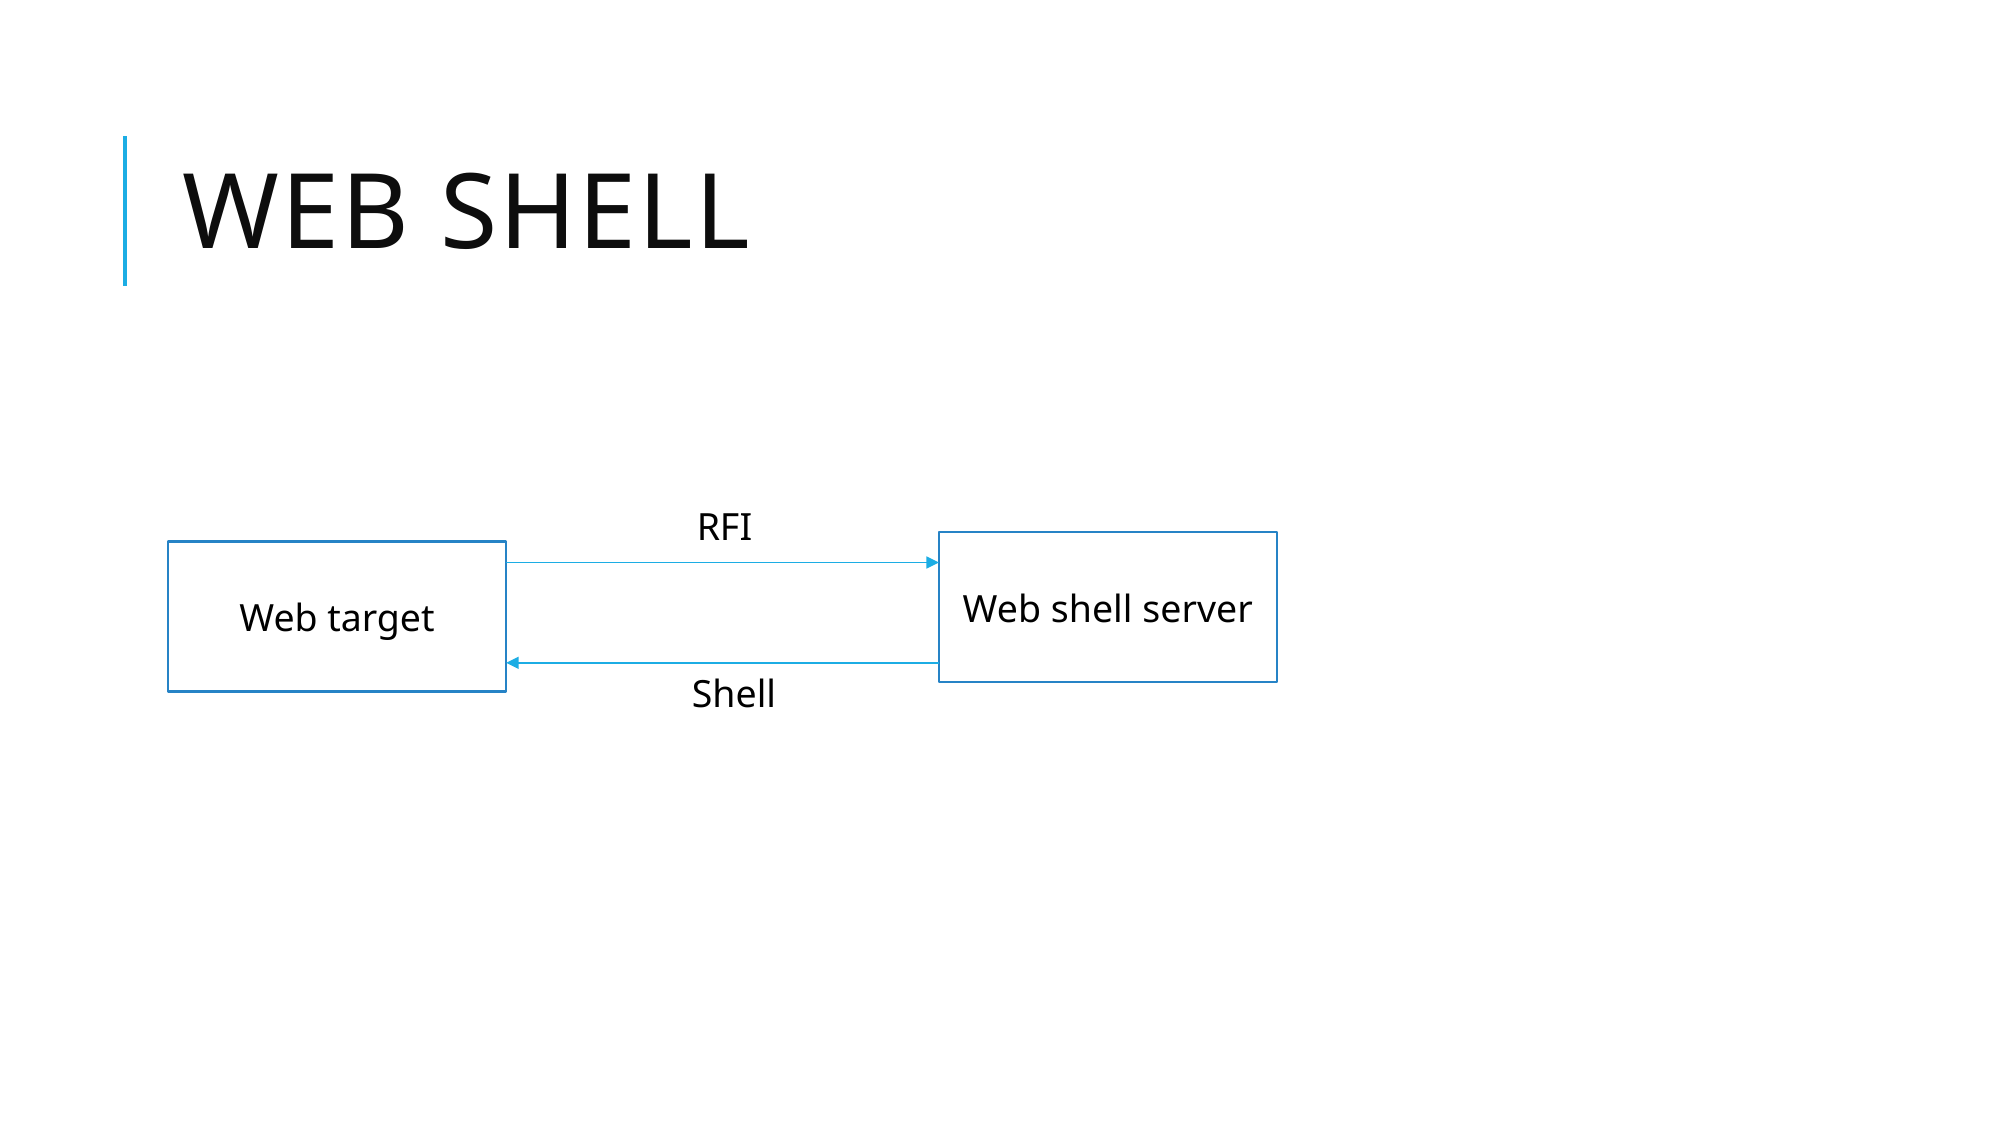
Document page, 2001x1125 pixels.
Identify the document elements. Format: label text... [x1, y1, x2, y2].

text_box Web target [167, 540, 507, 693]
text_box Web shell server [938, 531, 1278, 683]
text_box Shell [677, 672, 792, 723]
text_box RFI [682, 495, 768, 556]
title Web shell [168, 96, 1763, 342]
